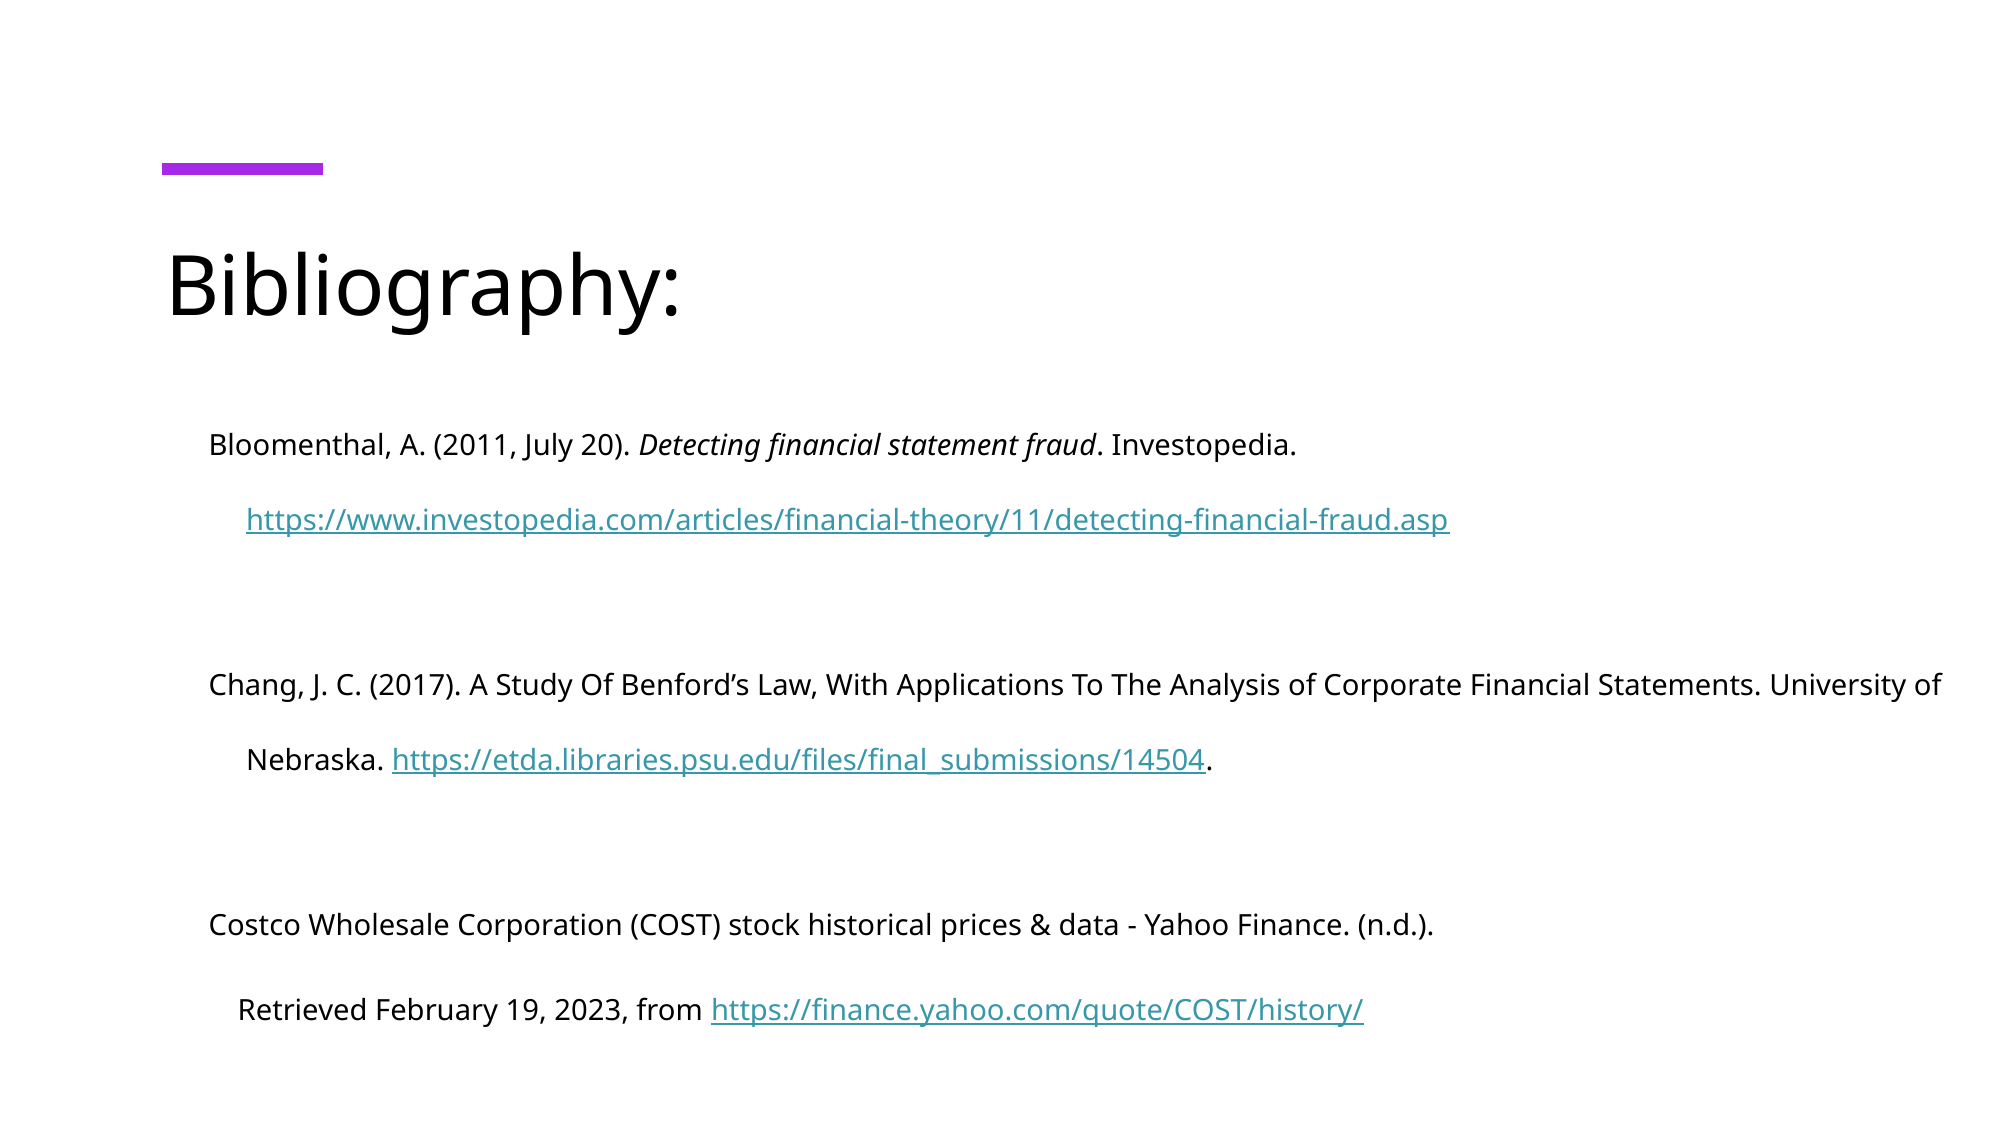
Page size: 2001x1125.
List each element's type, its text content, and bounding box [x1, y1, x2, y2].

list Bloomenthal, A. (2011, July 20). Detecting financial statement fraud. Investopedia. https://www.investopedia.com/articles/financial-theory/11/detecting-financial-fraud.asp Chang, J. C. (2017). A Study Of Benford’s Law, With Applications To The Analysis of Corporate Financial Statements. University of Nebraska. https://etda.libraries.psu.edu/files/final_submissions/14504. Costco Wholesale Corporation (COST) stock historical prices & data - Yahoo Finance. (n.d.). Retrieved February 19, 2023, from https://finance.yahoo.com/quote/COST/history/ [150, 383, 2000, 1124]
title Bibliography: [150, 224, 1850, 383]
